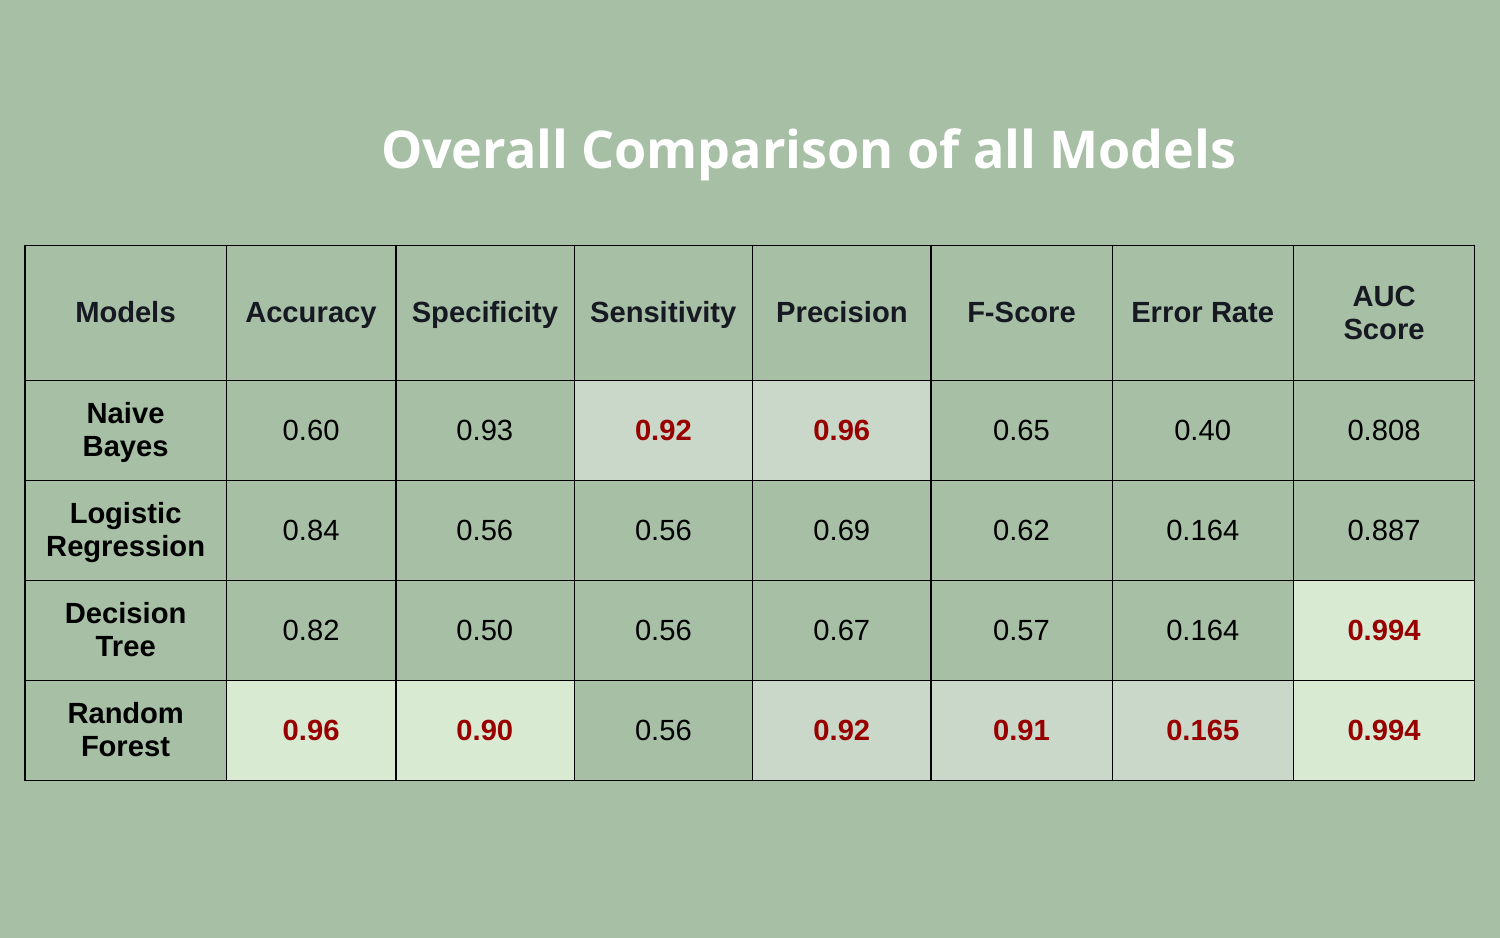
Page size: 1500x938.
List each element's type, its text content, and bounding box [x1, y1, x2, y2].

table_cell 0.84 [227, 481, 395, 580]
table_cell 0.92 [753, 681, 930, 780]
table_cell 0.57 [932, 581, 1112, 680]
table_cell 0.92 [575, 381, 752, 480]
table_cell 0.56 [397, 481, 574, 580]
table_header Specificity [397, 246, 574, 380]
table_cell 0.91 [932, 681, 1112, 780]
table_cell 0.164 [1113, 581, 1293, 680]
table_cell 0.65 [932, 381, 1112, 480]
table_cell 0.62 [932, 481, 1112, 580]
table_cell Random Forest [26, 681, 226, 780]
table_cell 0.50 [397, 581, 574, 680]
table_cell 0.60 [227, 381, 395, 480]
table_cell 0.994 [1294, 581, 1474, 680]
table_cell 0.40 [1113, 381, 1293, 480]
table_cell 0.93 [397, 381, 574, 480]
table_cell Decision Tree [26, 581, 226, 680]
title Overall Comparison of all Models [168, 101, 1450, 183]
table_cell 0.67 [753, 581, 930, 680]
table_cell 0.56 [575, 581, 752, 680]
table_cell 0.165 [1113, 681, 1293, 780]
table_cell 0.96 [753, 381, 930, 480]
table_cell 0.887 [1294, 481, 1474, 580]
table_cell 0.90 [397, 681, 574, 780]
table_cell Logistic Regression [26, 481, 226, 580]
table_cell 0.56 [575, 481, 752, 580]
table_cell 0.82 [227, 581, 395, 680]
table_cell 0.96 [227, 681, 395, 780]
table_cell 0.808 [1294, 381, 1474, 480]
table_cell Naive Bayes [26, 381, 226, 480]
table_header Error Rate [1113, 246, 1293, 380]
table_cell 0.56 [575, 681, 752, 780]
table_header Sensitivity [575, 246, 752, 380]
table_cell 0.69 [753, 481, 930, 580]
table_header Accuracy [227, 246, 395, 380]
table_cell 0.994 [1294, 681, 1474, 780]
table_header AUC Score [1294, 246, 1474, 380]
table_header F-Score [932, 246, 1112, 380]
table_header Models [26, 246, 226, 380]
table_header Precision [753, 246, 930, 380]
table_cell 0.164 [1113, 481, 1293, 580]
